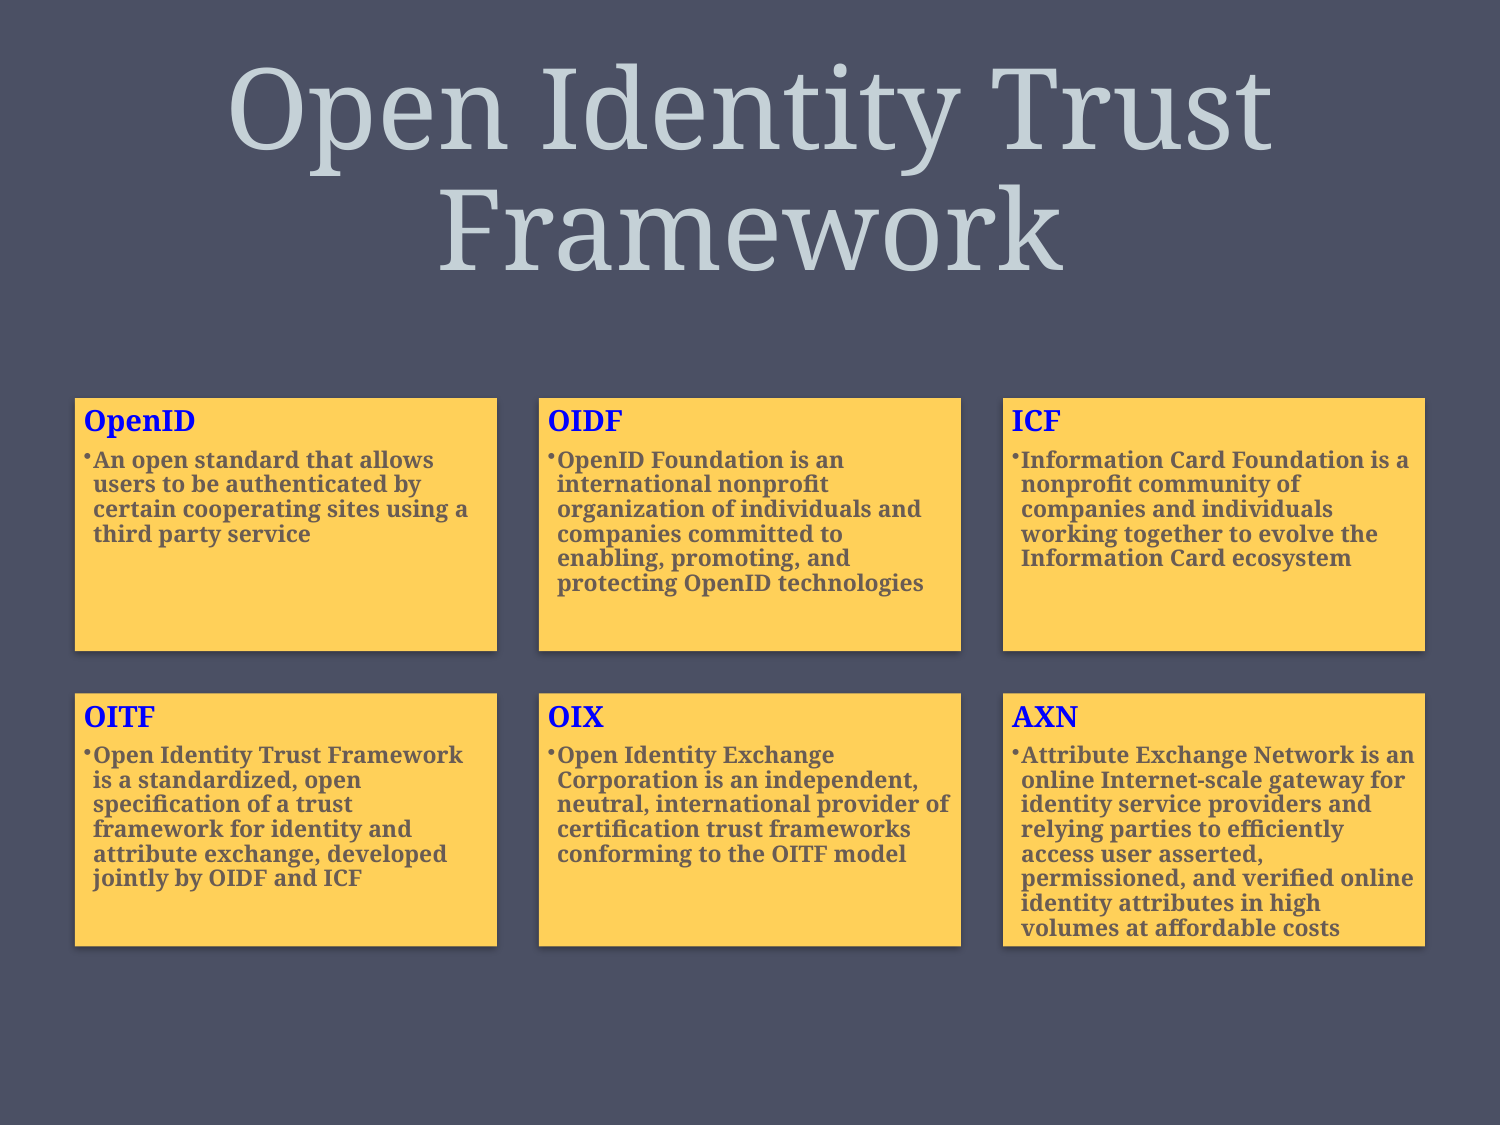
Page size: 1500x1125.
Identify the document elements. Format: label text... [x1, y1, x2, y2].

title Open Identity Trust Framework [75, 37, 1425, 261]
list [74, 262, 1426, 1083]
